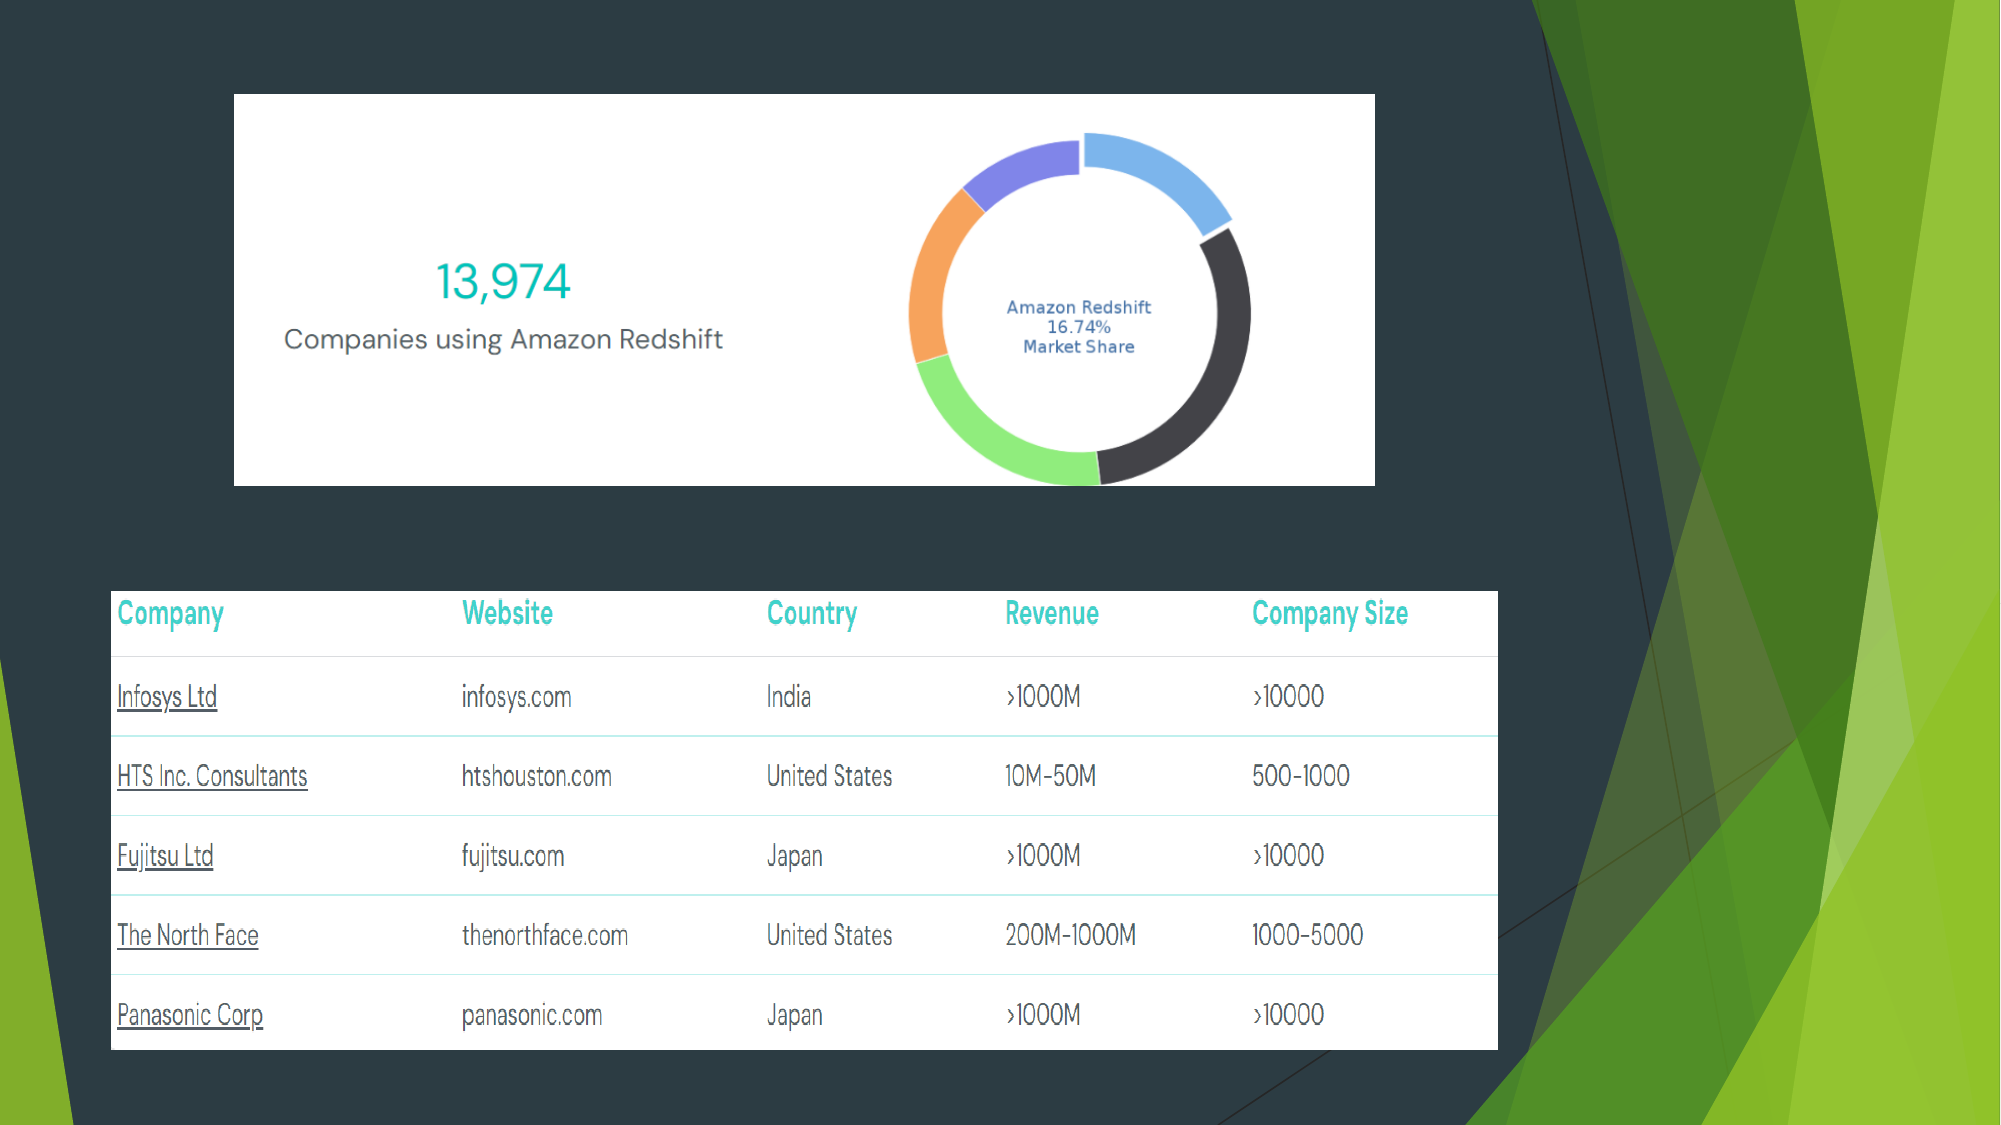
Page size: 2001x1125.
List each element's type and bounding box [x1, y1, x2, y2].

list [110, 591, 1499, 1051]
picture [234, 93, 1375, 487]
